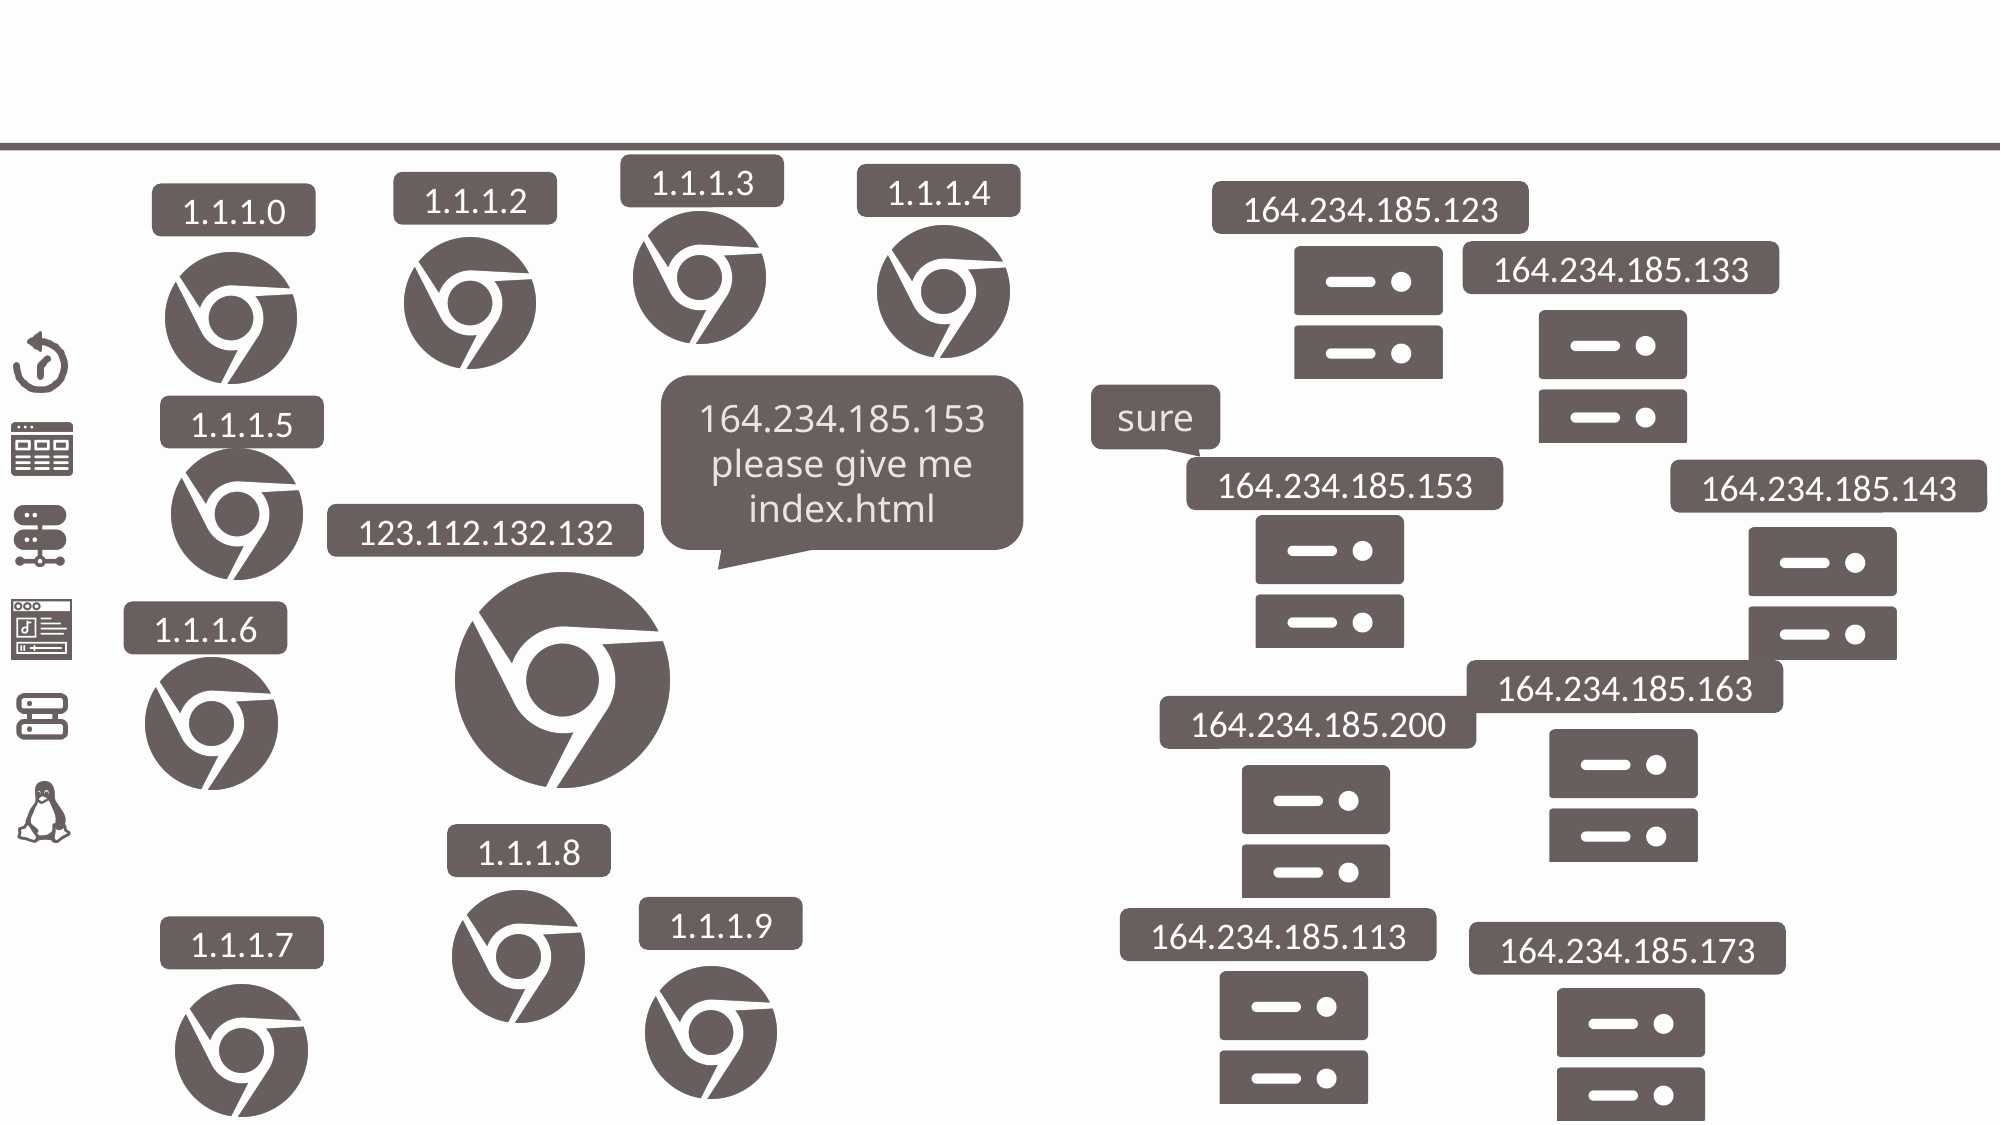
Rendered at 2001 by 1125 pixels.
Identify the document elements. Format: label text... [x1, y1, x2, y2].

text_box 164.234.185.153 [1185, 456, 1505, 512]
picture [165, 252, 297, 384]
picture [877, 225, 1010, 358]
text_box 164.234.185.173 [1468, 920, 1787, 976]
picture [404, 237, 536, 369]
text_box 123.112.132.132 [326, 502, 646, 558]
picture [1219, 971, 1384, 1104]
picture [1294, 246, 1459, 379]
text_box 1.1.1.8 [446, 823, 612, 879]
picture [171, 448, 303, 580]
picture [11, 685, 73, 747]
text_box sure [1090, 383, 1222, 458]
text_box 1.1.1.6 [122, 600, 289, 656]
text_box 164.234.185.123 [1211, 179, 1530, 235]
picture [454, 572, 670, 788]
text_box 164.234.185.143 [1669, 458, 1989, 514]
picture [645, 966, 778, 1099]
picture [1748, 527, 1913, 660]
text_box 164.234.185.163 [1465, 659, 1785, 715]
text_box 1.1.1.4 [855, 162, 1022, 218]
picture [175, 984, 308, 1117]
text_box 1.1.1.7 [159, 915, 325, 971]
text_box 164.234.185.200 [1158, 694, 1478, 750]
text_box 164.234.185.133 [1461, 240, 1781, 296]
picture [452, 890, 585, 1023]
text_box 1.1.1.2 [392, 170, 559, 226]
picture [9, 505, 71, 567]
text_box 164.234.185.153 please give me index.html [659, 374, 1025, 571]
picture [1549, 729, 1714, 862]
text_box 1.1.1.0 [150, 182, 317, 238]
picture [1242, 765, 1407, 898]
picture [11, 599, 72, 660]
text_box [0, 142, 2000, 151]
text_box 1.1.1.5 [159, 394, 325, 450]
picture [9, 331, 71, 393]
text_box 1.1.1.9 [637, 895, 804, 951]
picture [633, 211, 766, 344]
picture [1557, 988, 1722, 1121]
picture [145, 657, 278, 790]
text_box 164.234.185.113 [1118, 907, 1438, 963]
picture [13, 781, 75, 843]
text_box 1.1.1.3 [619, 153, 786, 209]
picture [1255, 515, 1420, 648]
picture [1538, 310, 1704, 443]
picture [11, 418, 73, 481]
